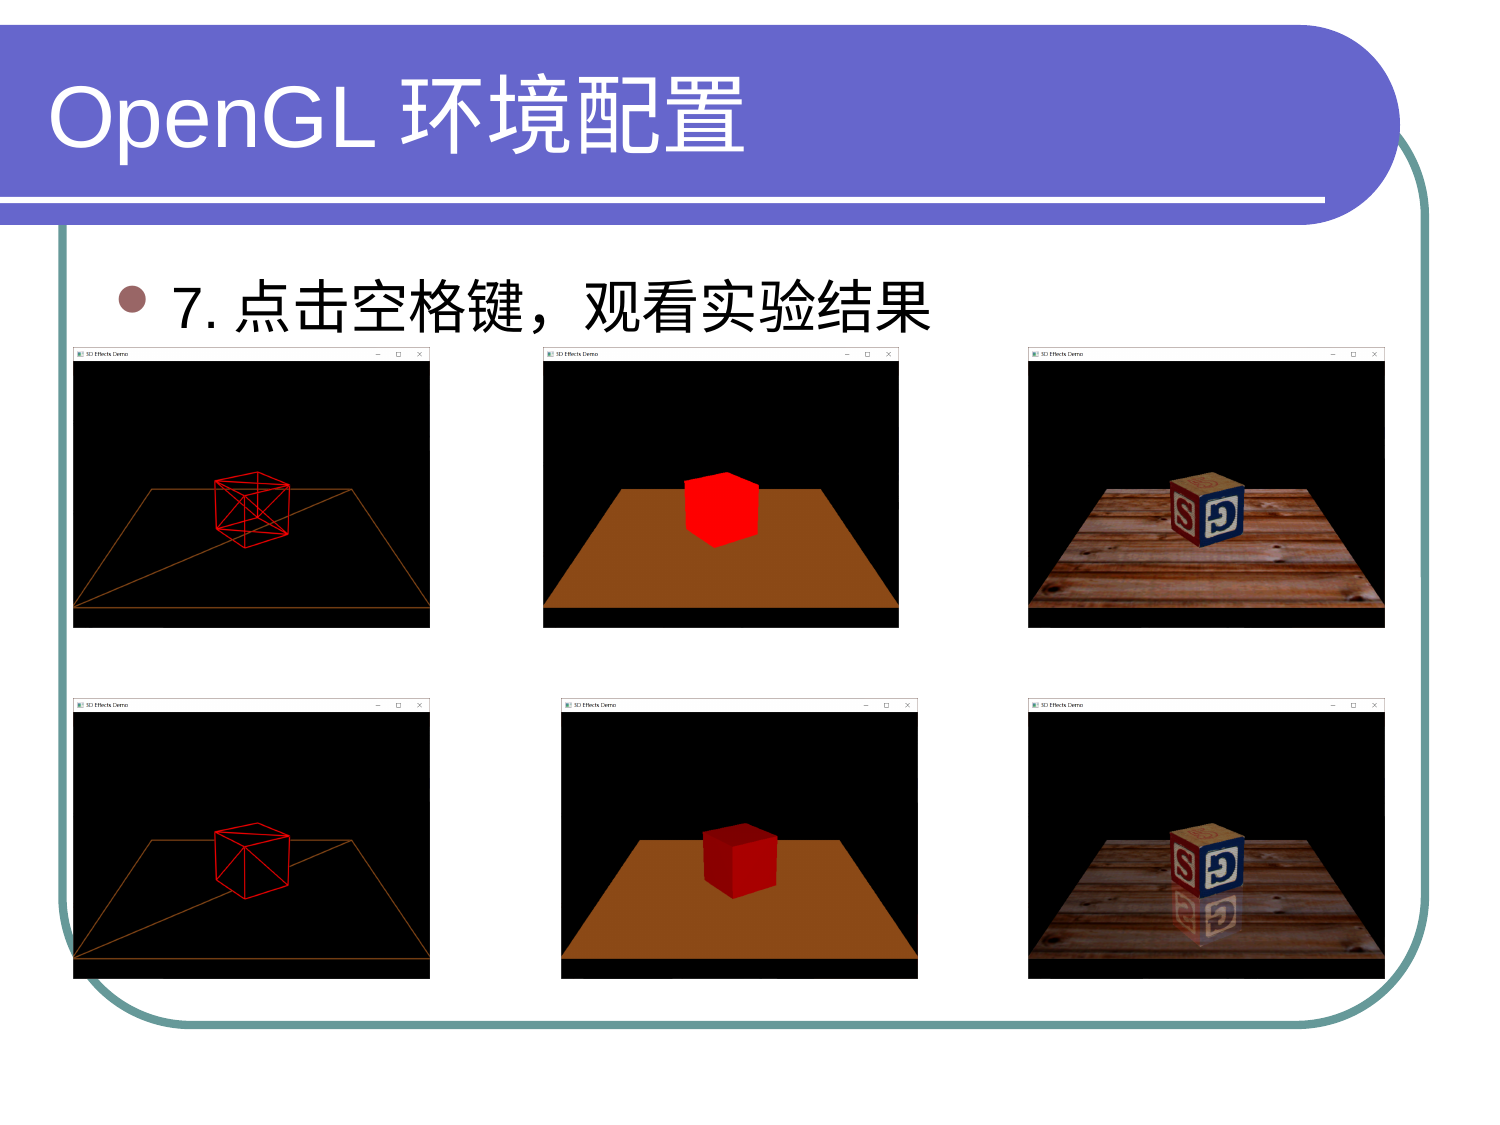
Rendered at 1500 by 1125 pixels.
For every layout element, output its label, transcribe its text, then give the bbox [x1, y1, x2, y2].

picture [542, 346, 900, 629]
picture [1028, 346, 1385, 629]
picture [73, 697, 430, 979]
picture [73, 346, 430, 629]
picture [1028, 697, 1385, 979]
list 7.点击空格键，观看实验结果 [99, 262, 1401, 988]
title OpenGL环境配置 [31, 37, 1348, 188]
picture [561, 697, 918, 979]
